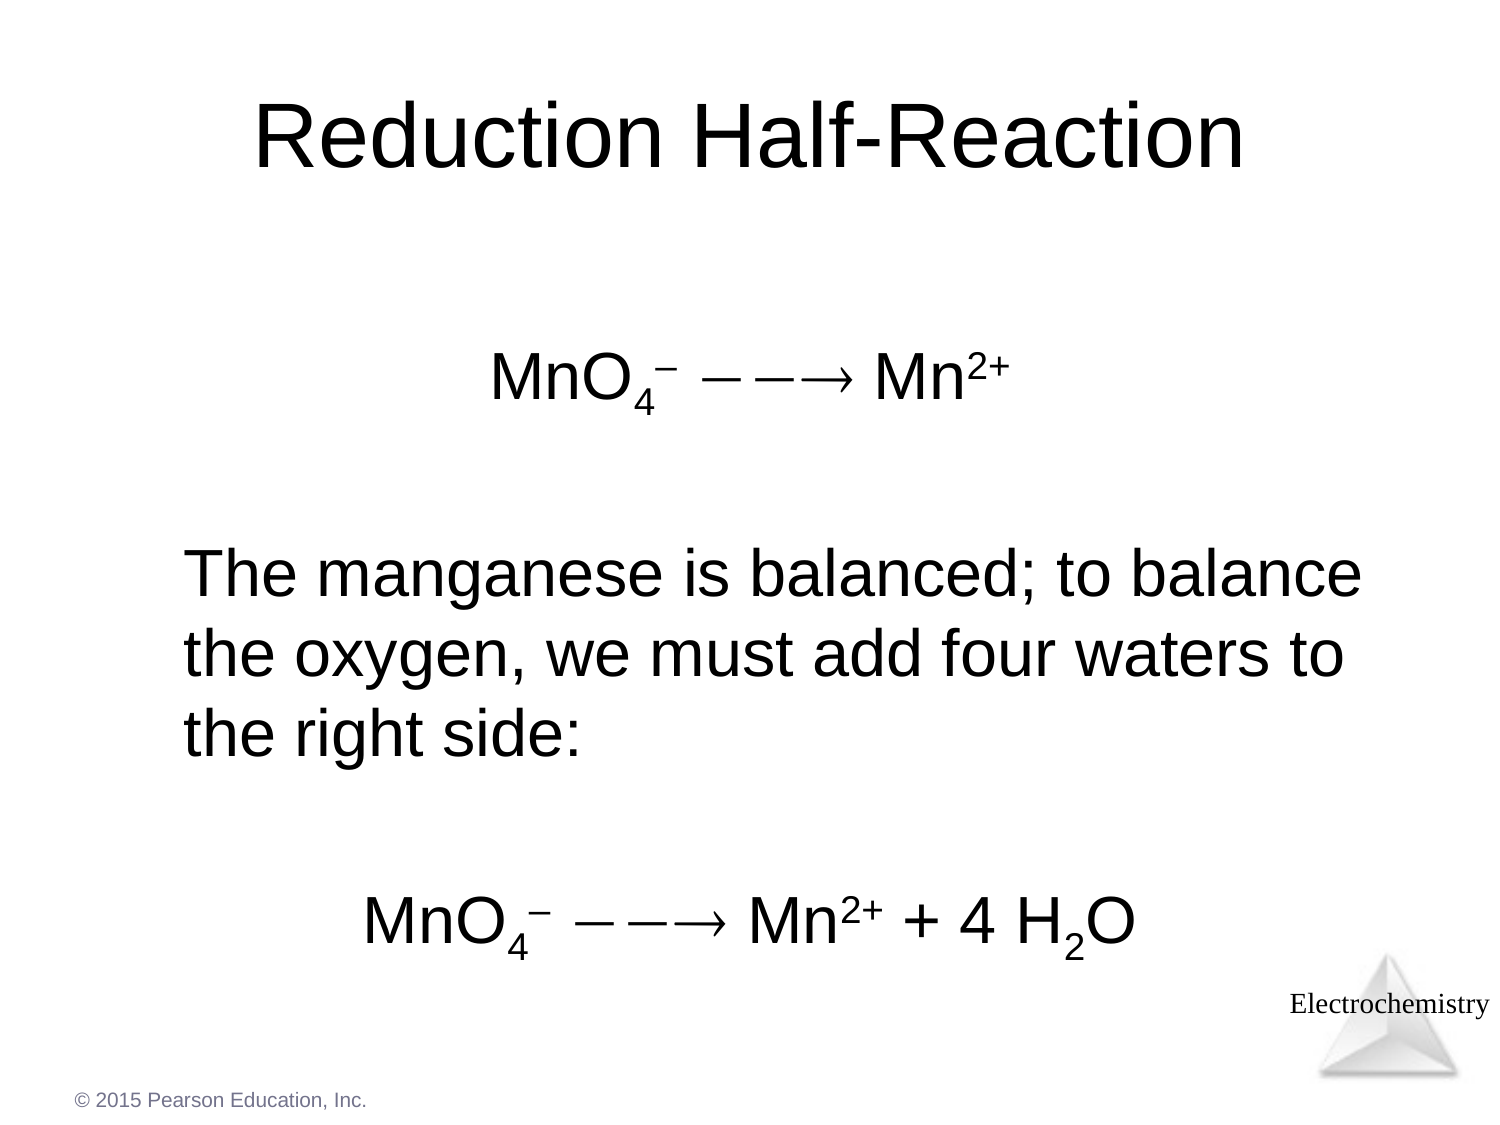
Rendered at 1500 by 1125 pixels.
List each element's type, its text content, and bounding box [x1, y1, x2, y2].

list MnO4–  Mn2+ The manganese is balanced; to balance the oxygen, we must add four waters to the right side: MnO4–  Mn2+ + 4 H2O [112, 324, 1388, 1001]
title Reduction Half-Reaction [0, 37, 1500, 226]
picture [1275, 900, 1500, 1125]
picture [1363, 1001, 1370, 1012]
